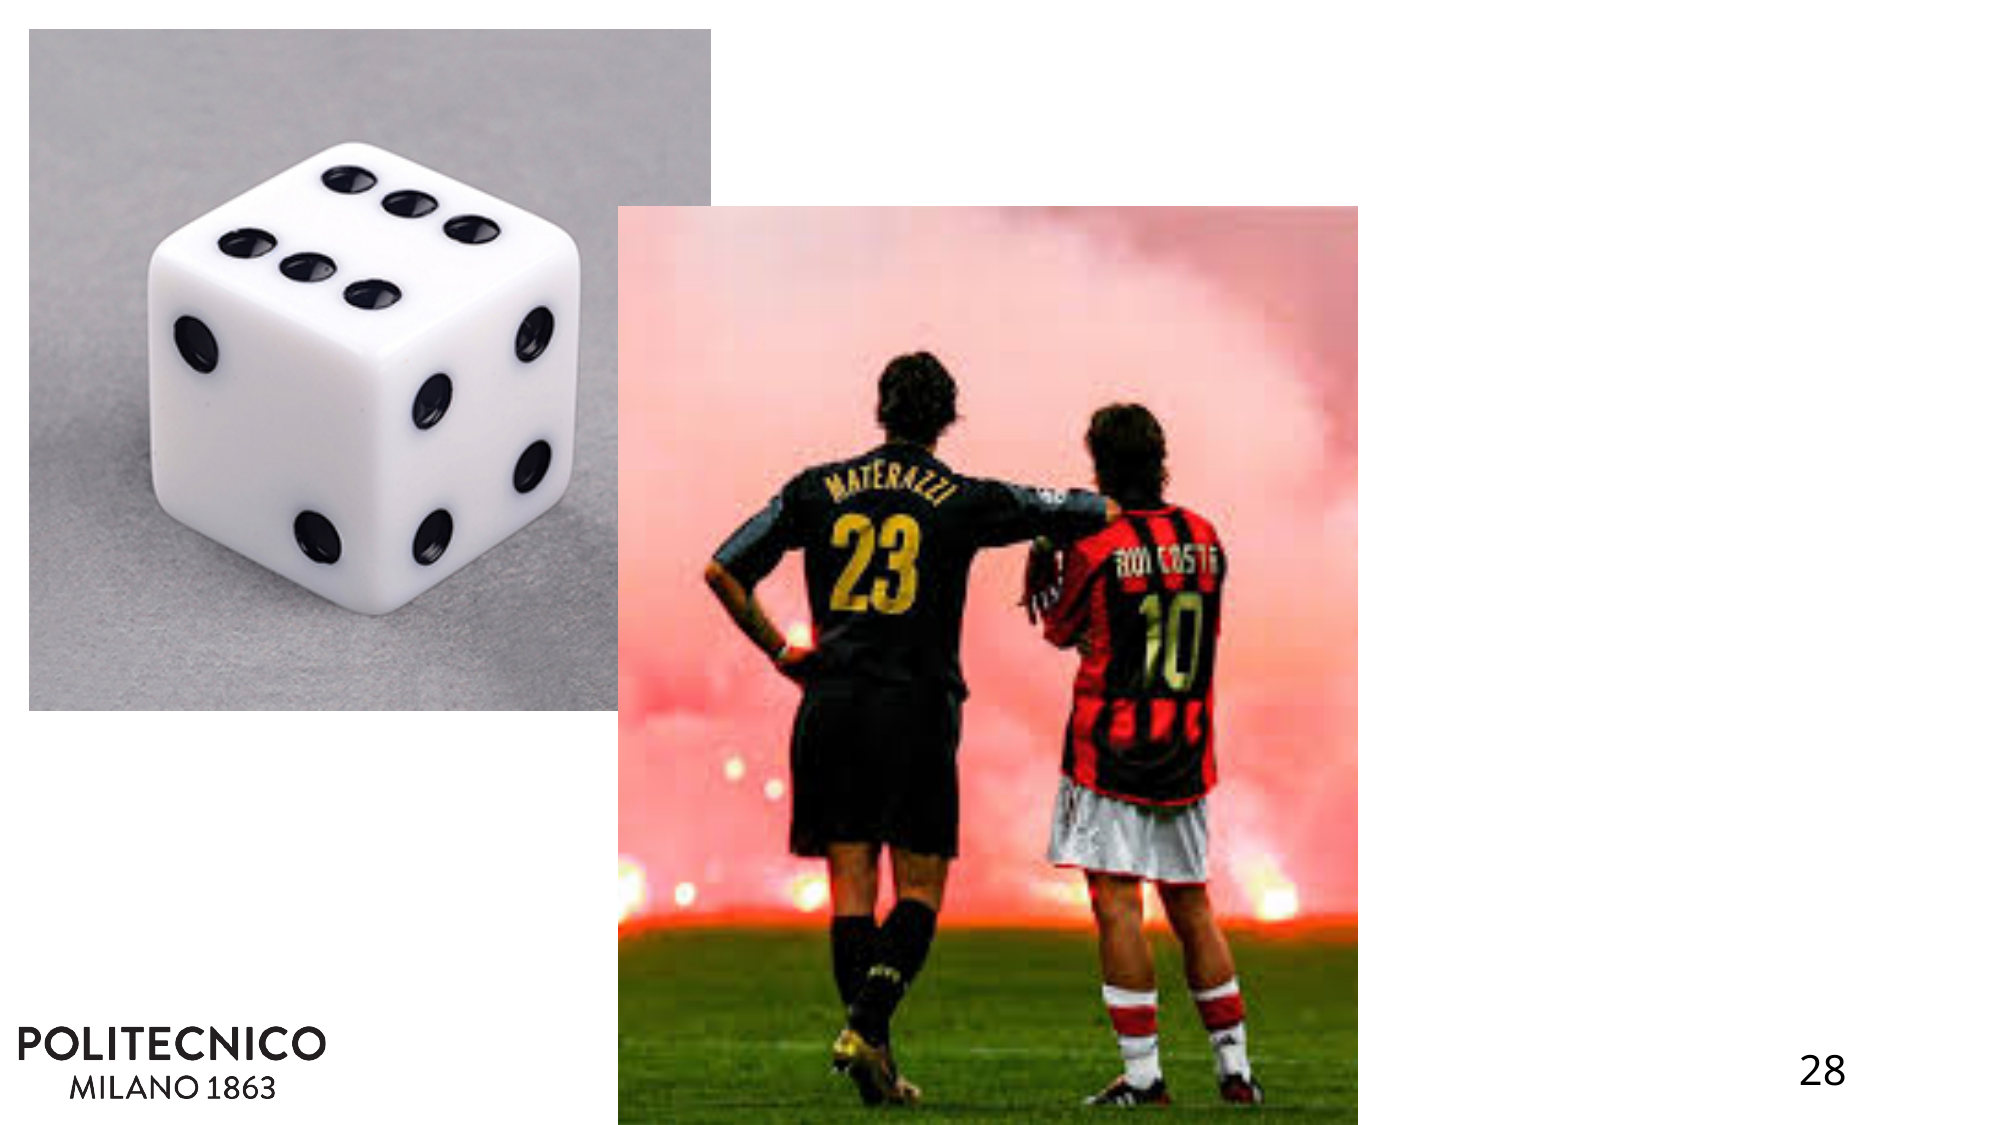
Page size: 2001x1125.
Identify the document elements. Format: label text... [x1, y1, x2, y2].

picture [28, 28, 1359, 1125]
slide_number 25 [1412, 1042, 1863, 1103]
picture [18, 1012, 327, 1099]
